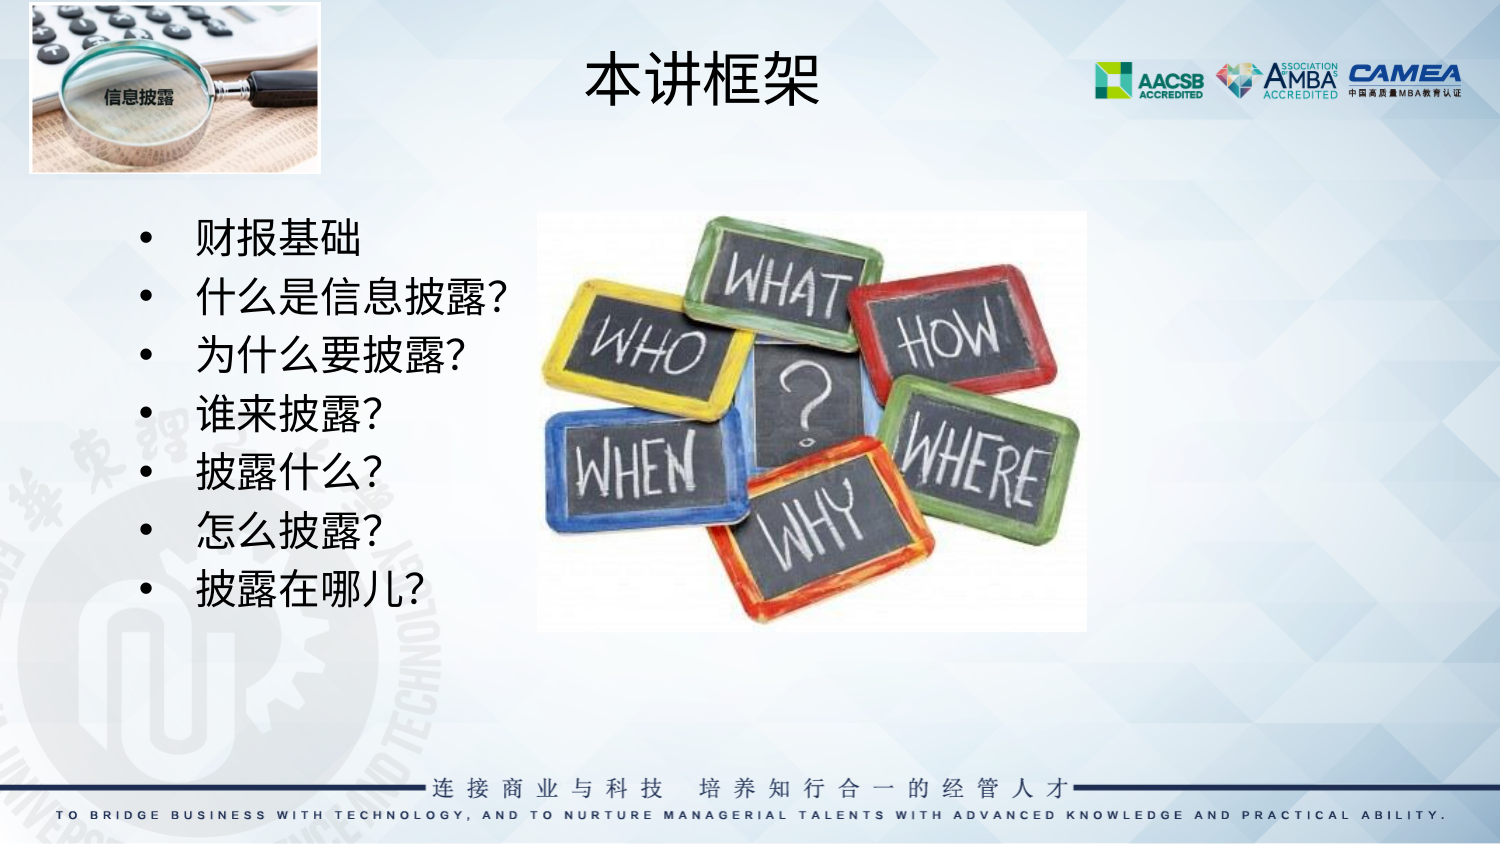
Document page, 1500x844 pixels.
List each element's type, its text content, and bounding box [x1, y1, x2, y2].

title 本讲框架 [324, 33, 1163, 121]
picture [0, 0, 1500, 844]
list 财报基础 什么是信息披露？ 为什么要披露？ 谁来披露？ 披露什么？ 怎么披露？ 披露在哪儿？ [123, 204, 1043, 797]
